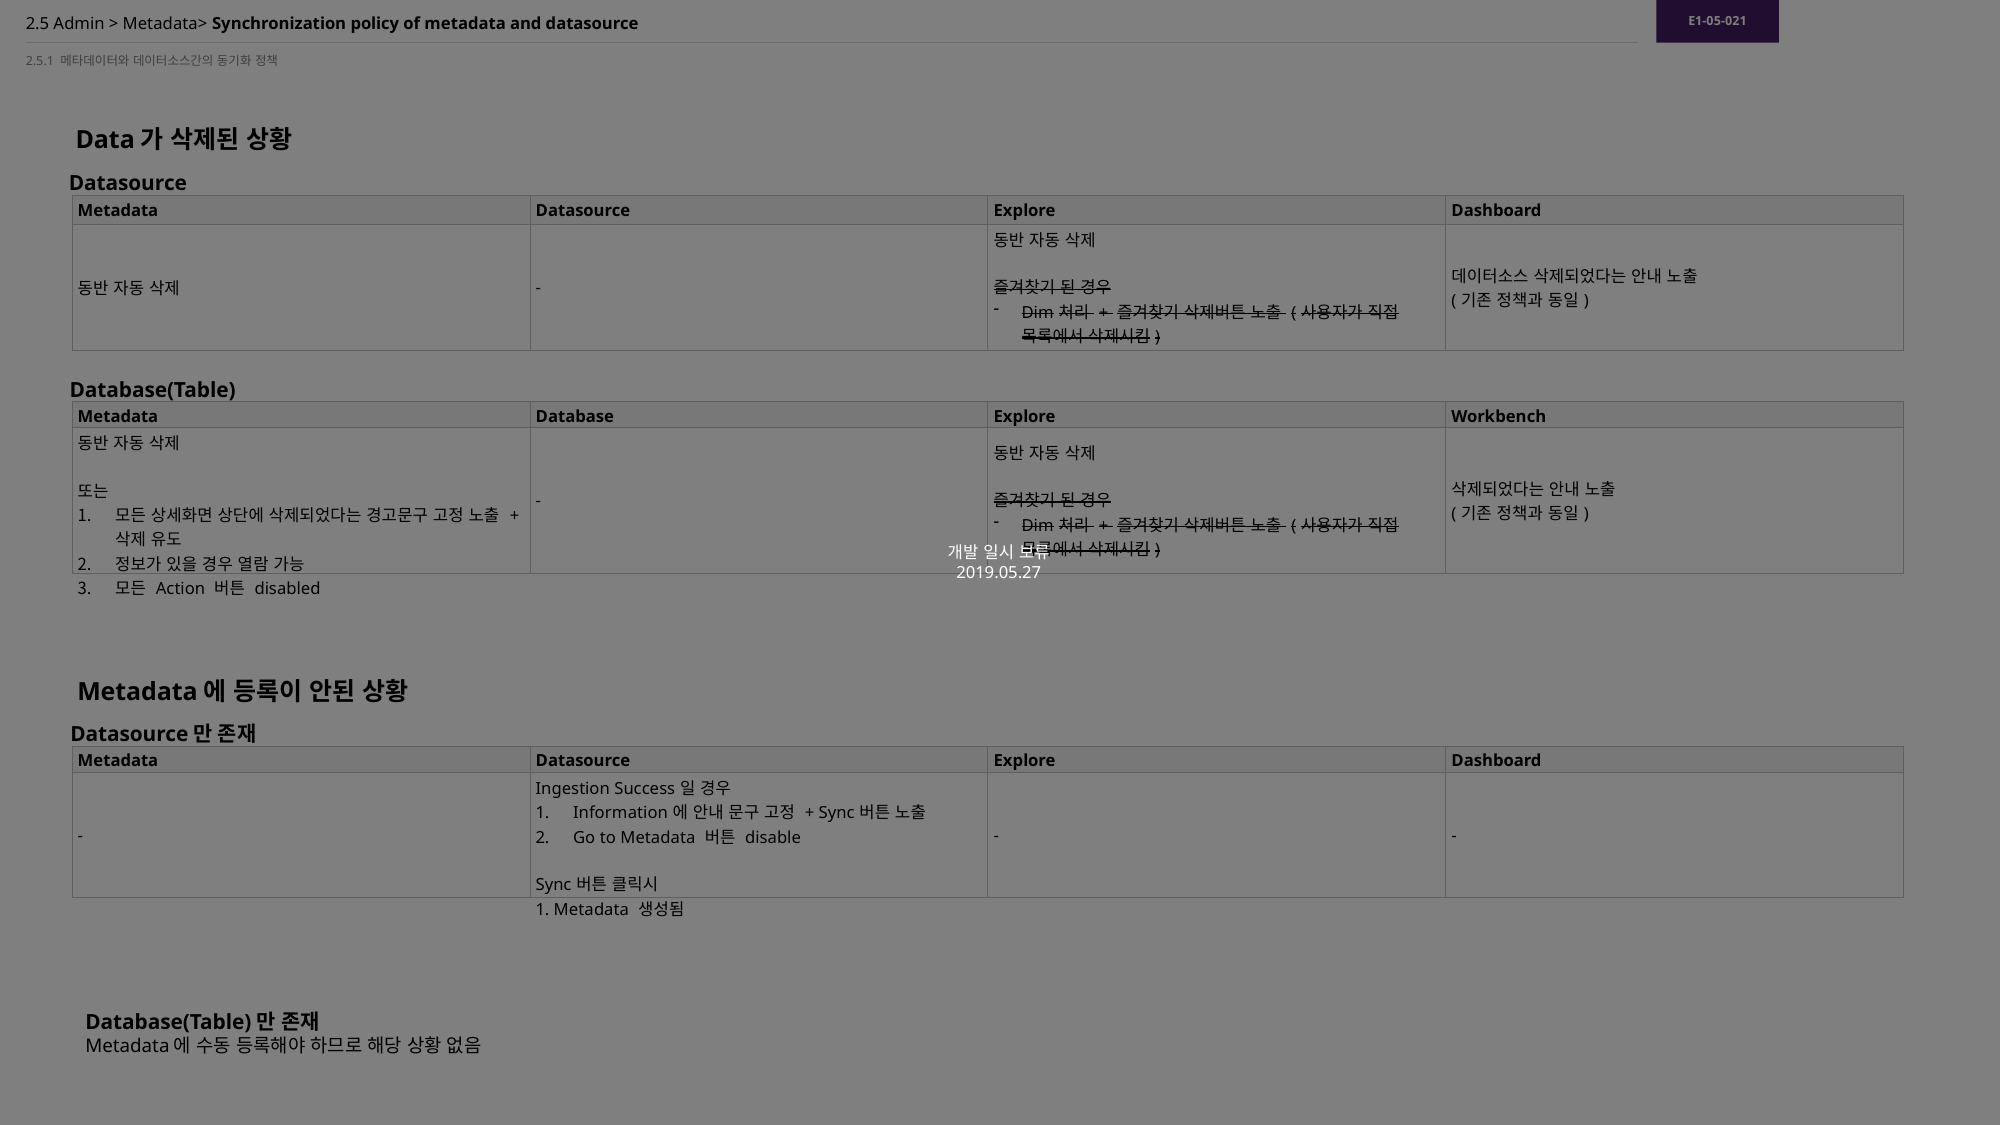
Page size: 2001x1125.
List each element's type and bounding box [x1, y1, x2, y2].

text_box [0, 0, 2000, 1125]
